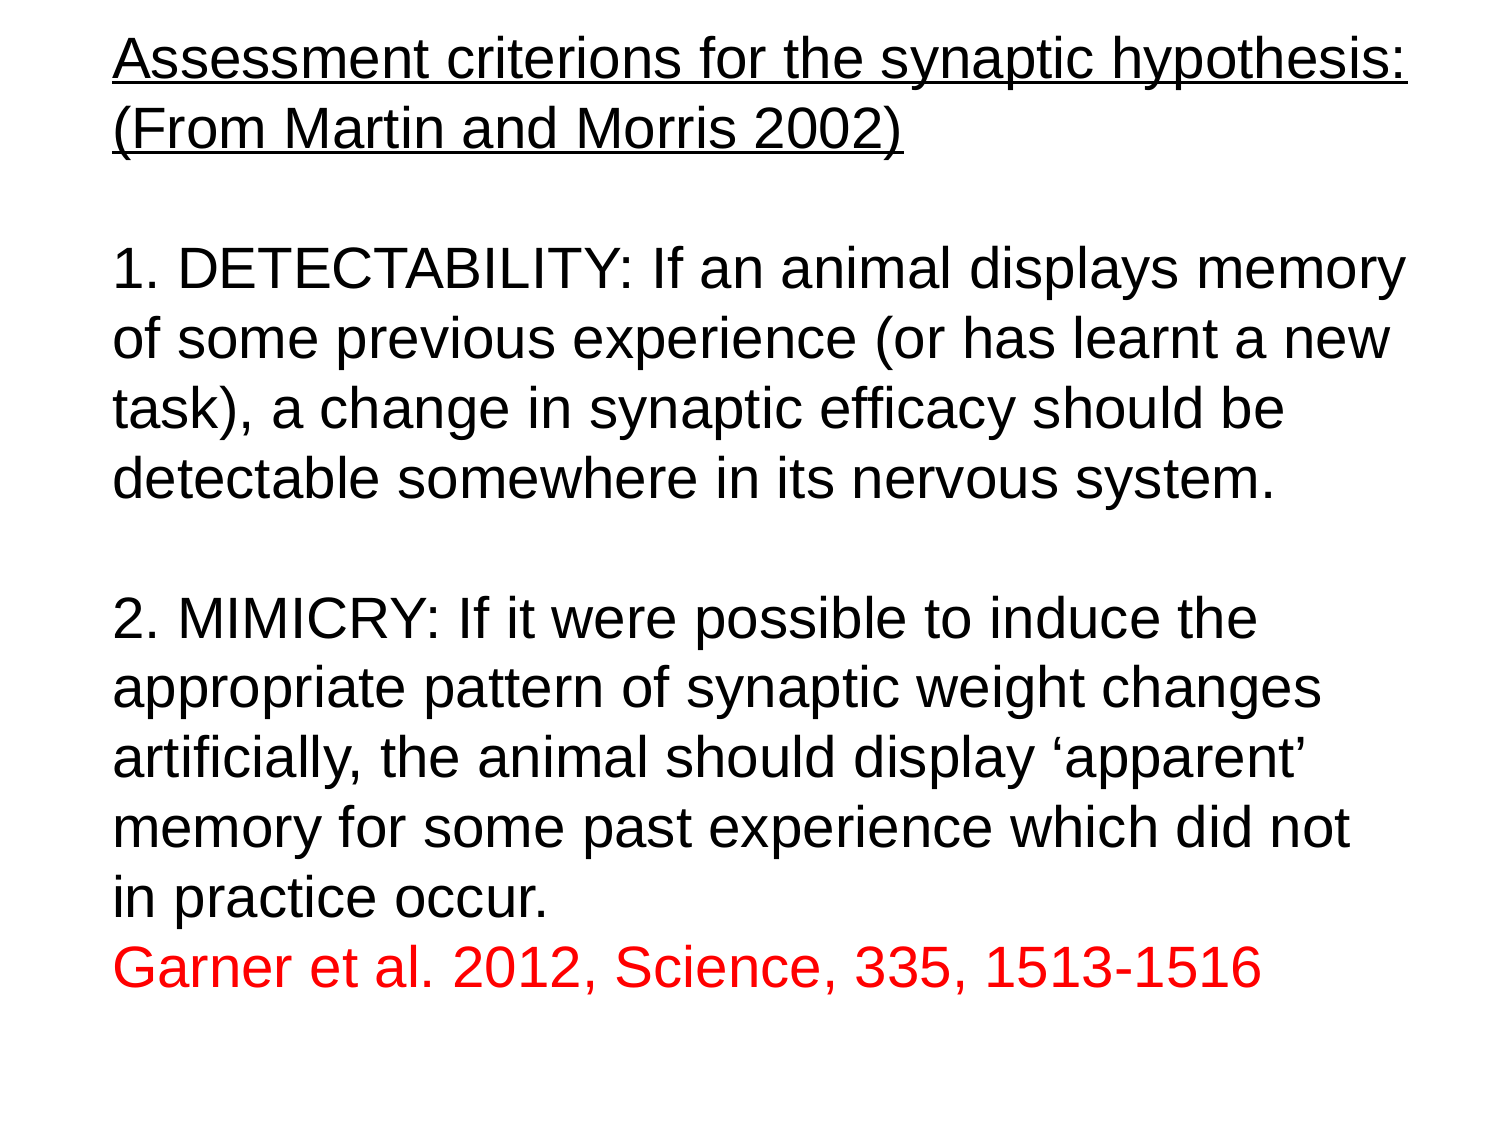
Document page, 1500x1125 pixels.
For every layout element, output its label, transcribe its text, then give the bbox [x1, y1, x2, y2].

text_box Assessment criterions for the synaptic hypothesis: (From Martin and Morris 2002) 1. DETECTABILITY: If an animal displays memory of some previous experience (or has learnt a new task), a change in synaptic efficacy should be detectable somewhere in its nervous system. 2. MIMICRY: If it were possible to induce the appropriate pattern of synaptic weight changes artificially, the animal should display ‘apparent’ memory for some past experience which did not in practice occur. Garner et al. 2012, Science, 335, 1513-1516 [97, 12, 1425, 1007]
